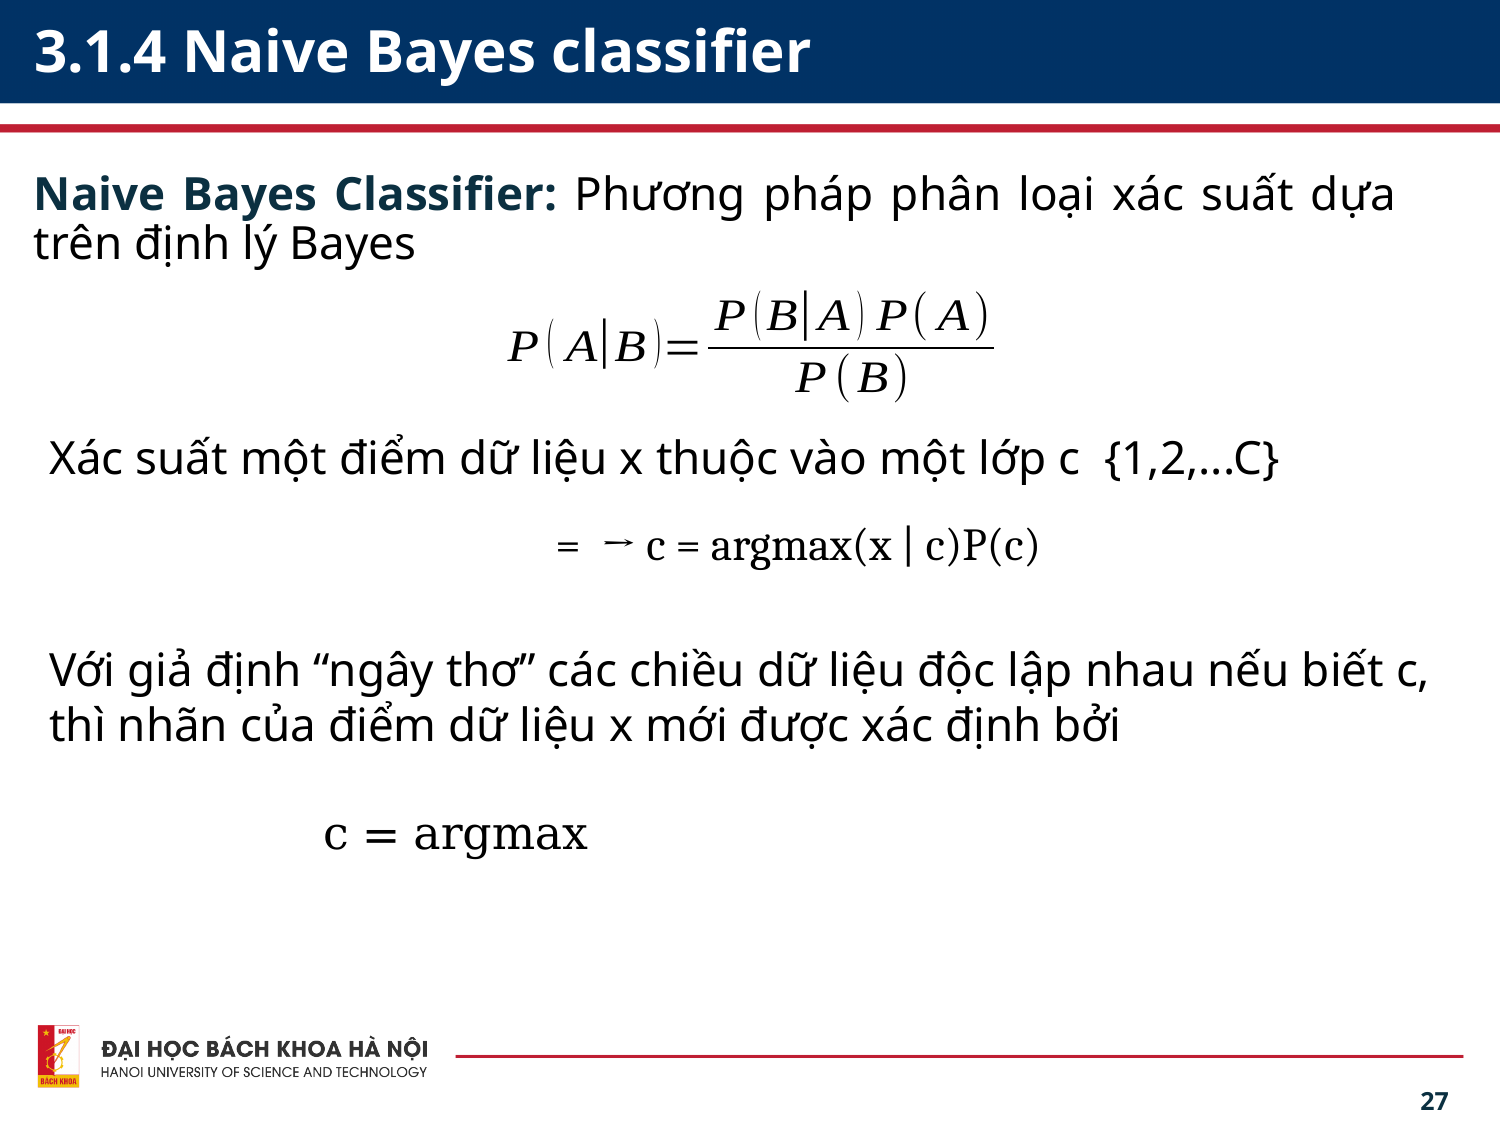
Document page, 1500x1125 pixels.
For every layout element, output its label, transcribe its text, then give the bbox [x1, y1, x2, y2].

text_box Naive Bayes Classifier: Phương pháp phân loại xác suất dựa trên định lý Bayes [19, 163, 1412, 406]
text_box Với giả định “ngây thơ” các chiều dữ liệu độc lập nhau nếu biết c, thì nhãn của điểm dữ liệu x mới được xác định bởi [34, 632, 1458, 758]
picture [0, 0, 1500, 1125]
title 3.1.4 Naive Bayes classifier [19, 14, 1443, 89]
slide_number 27 [1126, 1078, 1464, 1125]
